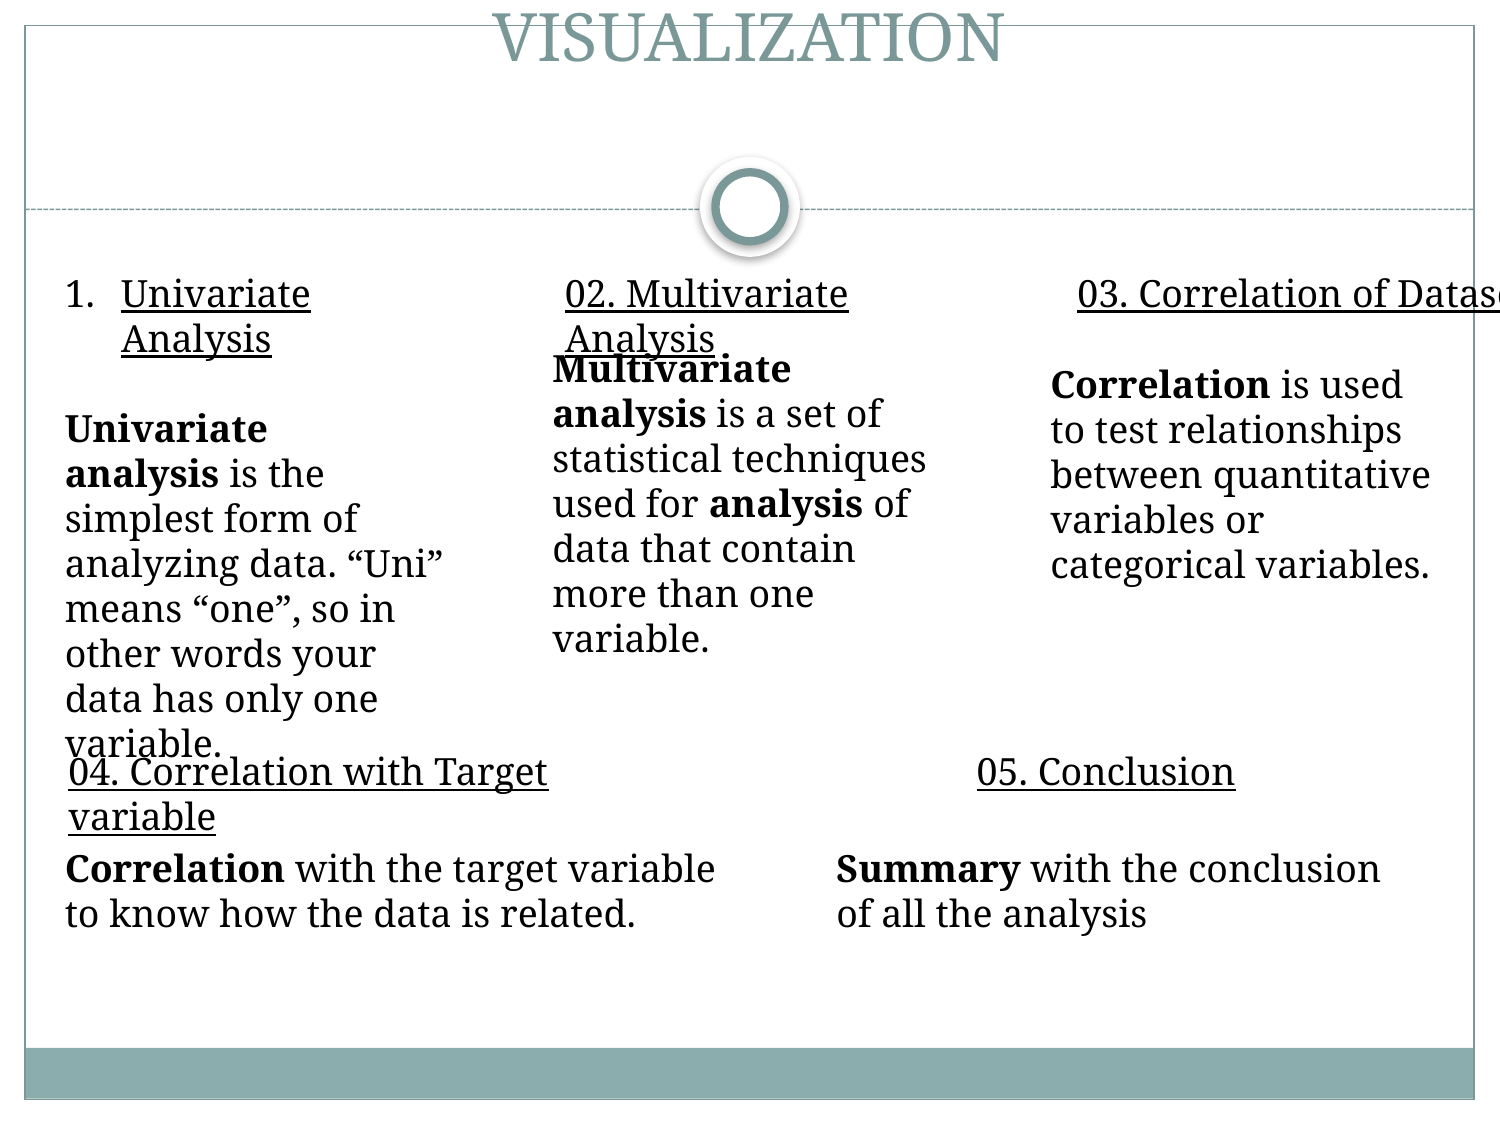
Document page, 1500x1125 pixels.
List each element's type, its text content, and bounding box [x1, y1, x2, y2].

text_box Univariate Analysis Univariate analysis is the simplest form of analyzing data. “Uni” means “one”, so in other words your data has only one variable. [50, 262, 463, 818]
text_box 02. Multivariate Analysis [549, 262, 975, 337]
text_box Correlation with the target variable to know how the data is related. [49, 837, 738, 943]
text_box 04. Correlation with Target variable [53, 740, 704, 837]
text_box Multivariate analysis is a set of statistical techniques used for analysis of data that contain more than one variable. [537, 337, 975, 668]
text_box Summary with the conclusion of all the analysis [821, 837, 1409, 943]
title EXPLORATORY DATA ANALYSIS (EDA) AND VISUALIZATION [49, 37, 1450, 162]
text_box 03. Correlation of Dataset [1062, 262, 1500, 323]
text_box Correlation is used to test relationships between quantitative variables or categorical variables. [1035, 353, 1449, 594]
text_box 05. Conclusion [961, 740, 1251, 801]
